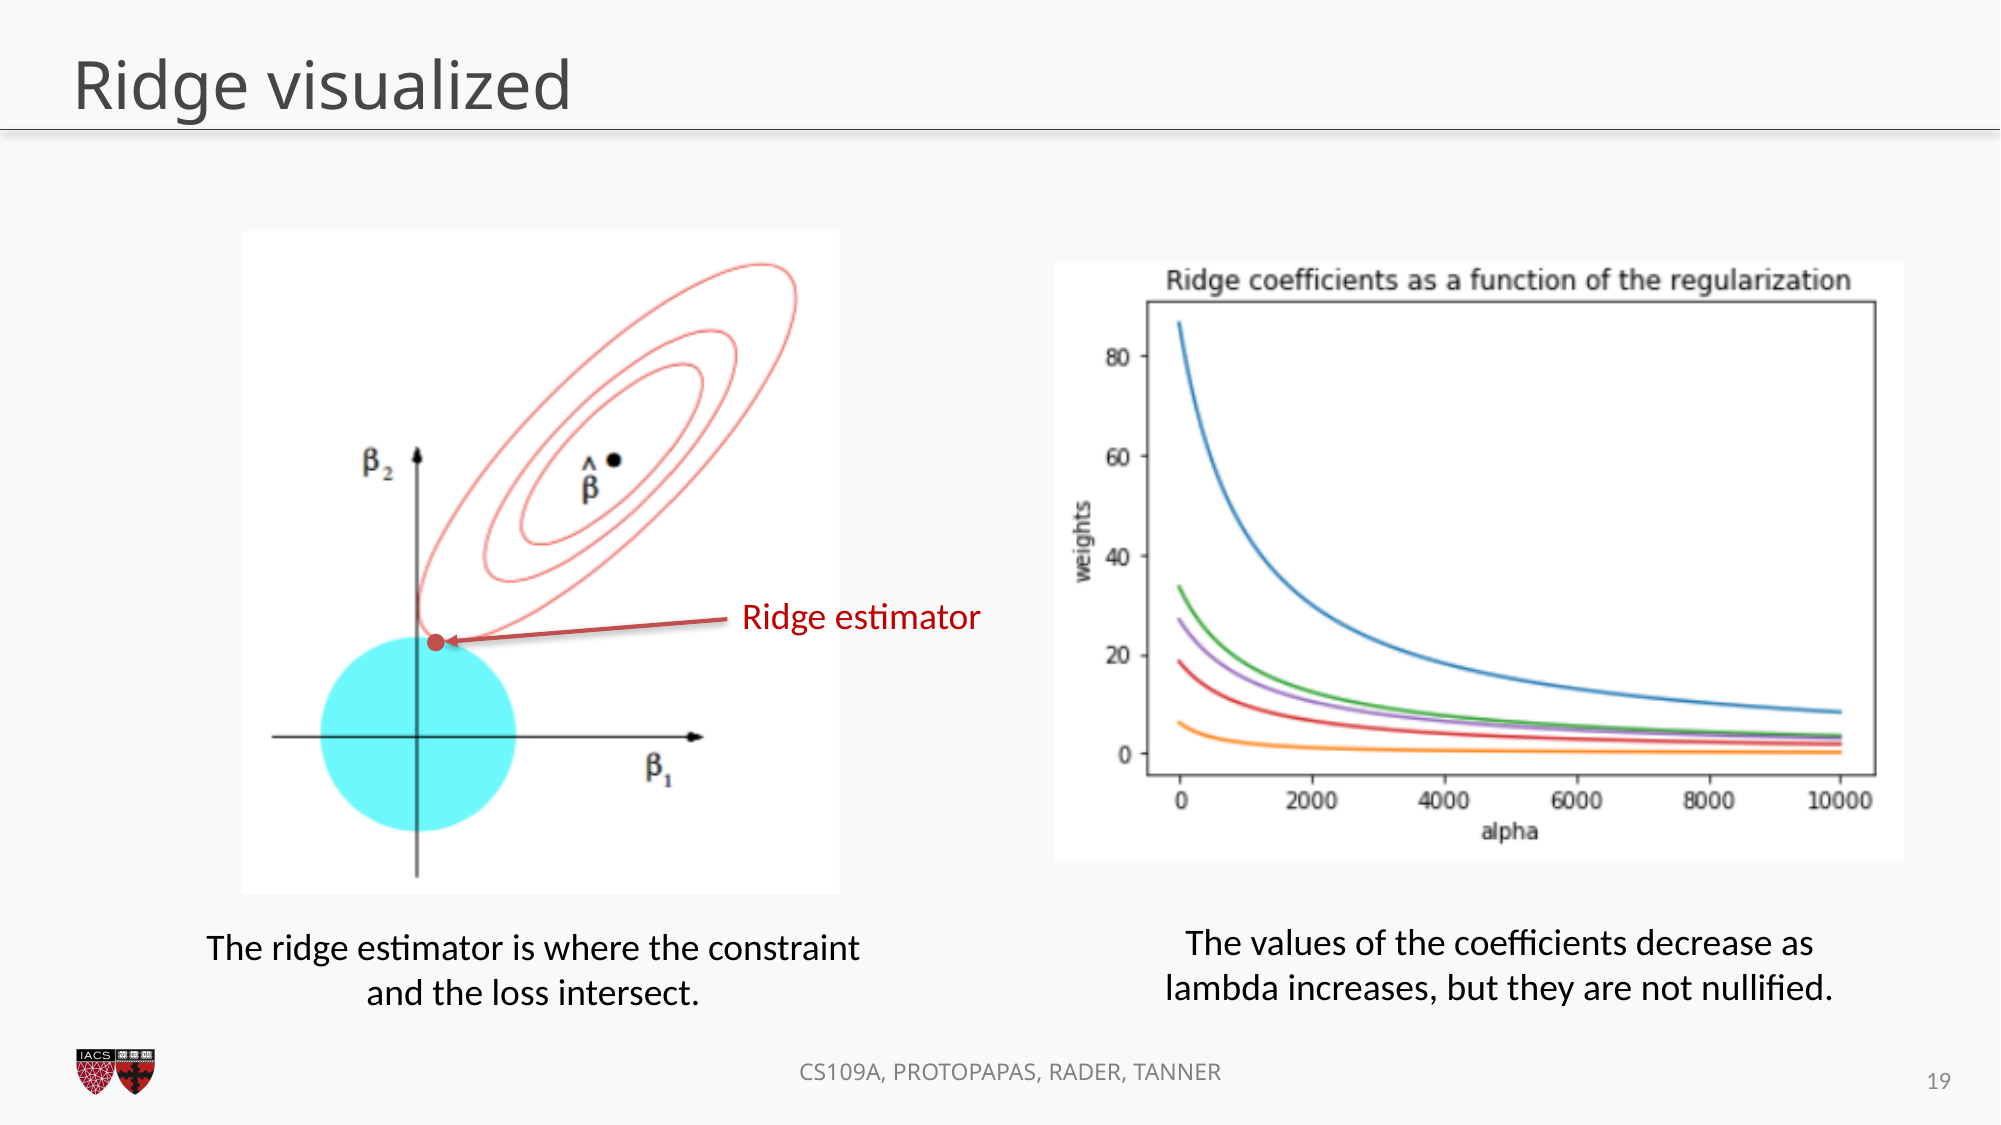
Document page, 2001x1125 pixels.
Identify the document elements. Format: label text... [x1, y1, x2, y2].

picture [240, 231, 840, 894]
text_box Ridge estimator [844, 584, 1028, 645]
text_box The values of the coefficients decrease as lambda increases, but they are not nullified. [1140, 910, 1860, 1016]
text_box The ridge estimator is where the constraint and the loss intersect. [174, 915, 893, 1021]
slide_number 19 [1500, 1050, 1967, 1110]
title Ridge visualized [57, 35, 1943, 162]
picture [75, 1049, 155, 1095]
picture [1054, 263, 1904, 862]
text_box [444, 618, 728, 643]
